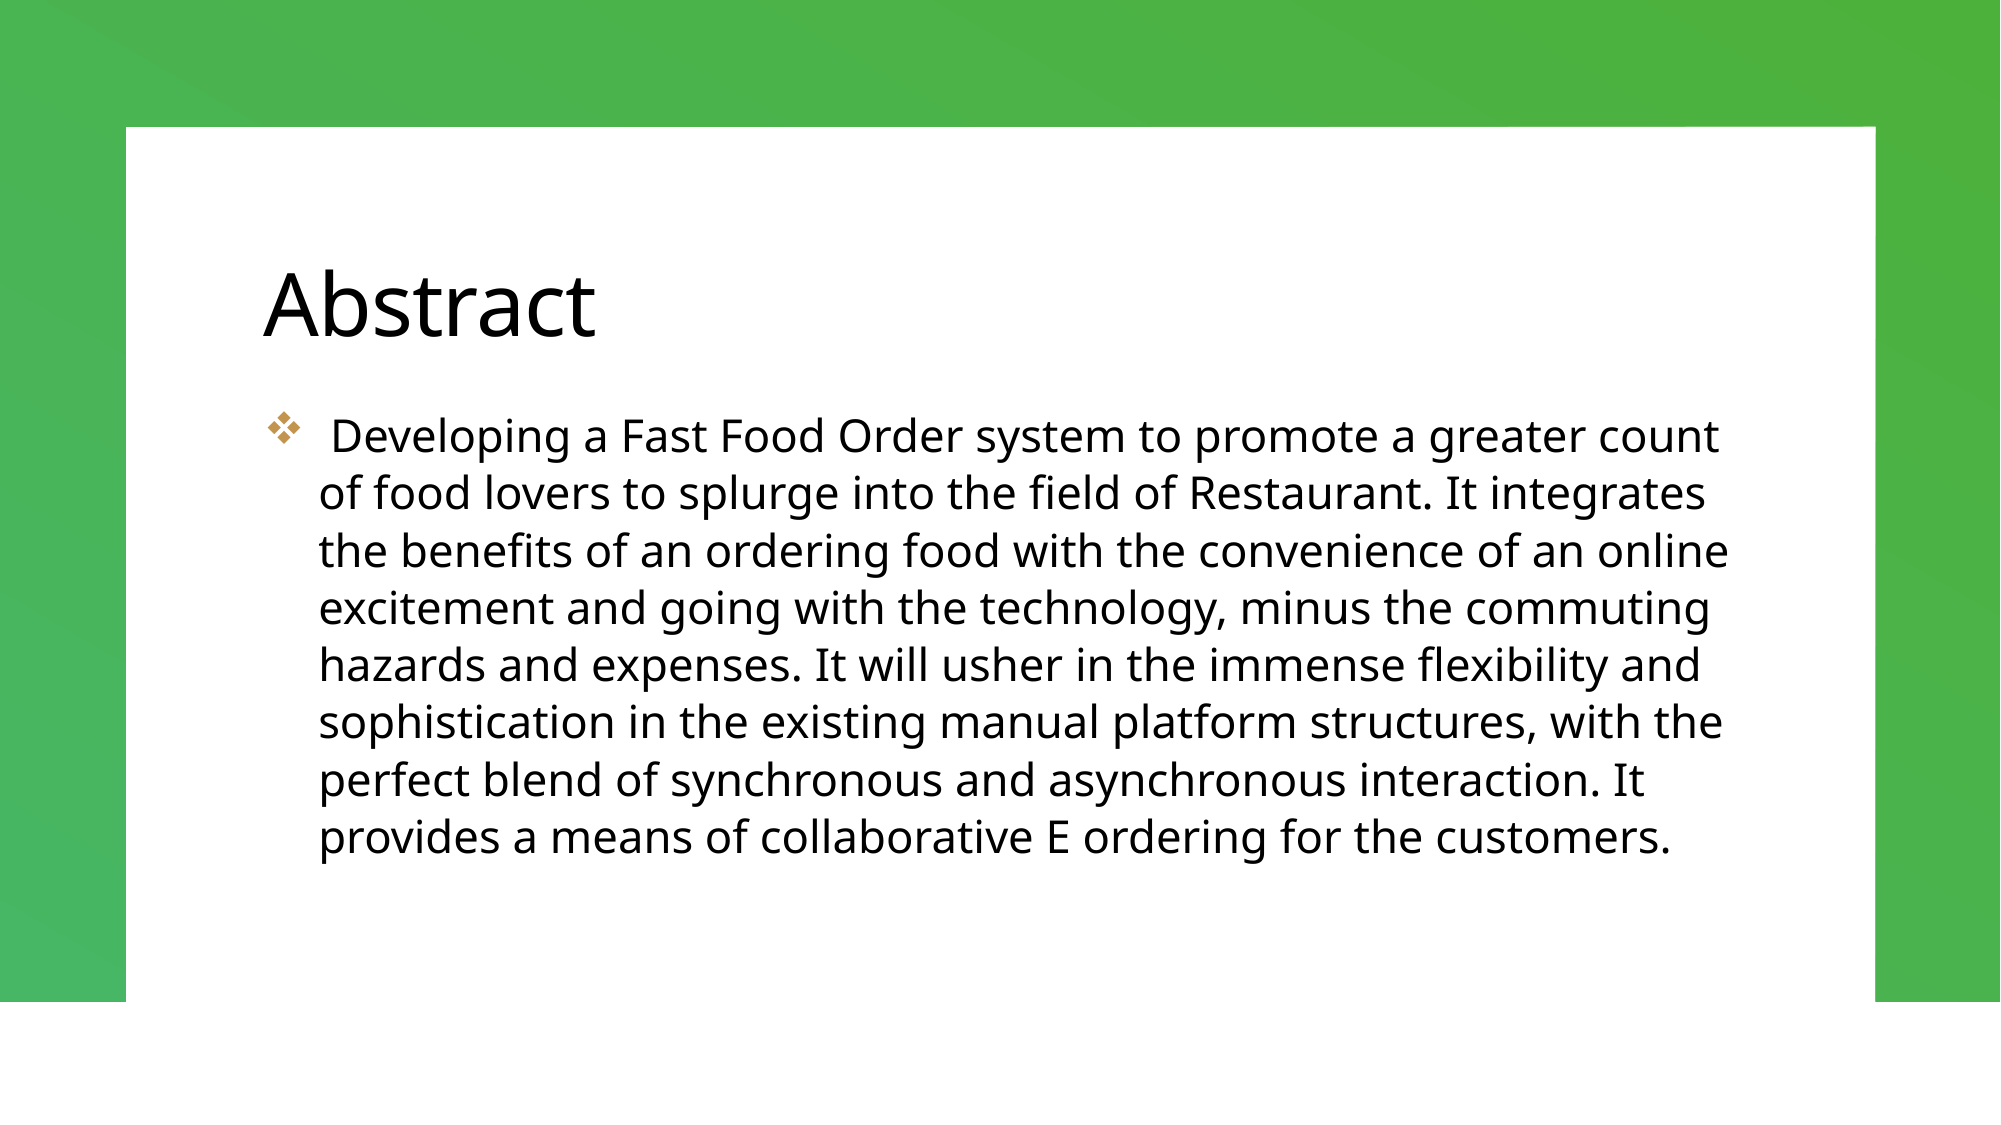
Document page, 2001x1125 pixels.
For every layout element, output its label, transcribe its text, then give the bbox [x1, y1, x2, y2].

title Abstract [248, 248, 1749, 396]
list Developing a Fast Food Order system to promote a greater count of food lovers to splurge into the field of Restaurant. It integrates the benefits of an ordering food with the convenience of an online excitement and going with the technology, minus the commuting hazards and expenses. It will usher in the immense flexibility and sophistication in the existing manual platform structures, with the perfect blend of synchronous and asynchronous interaction. It provides a means of collaborative E ordering for the customers. [248, 396, 1749, 916]
